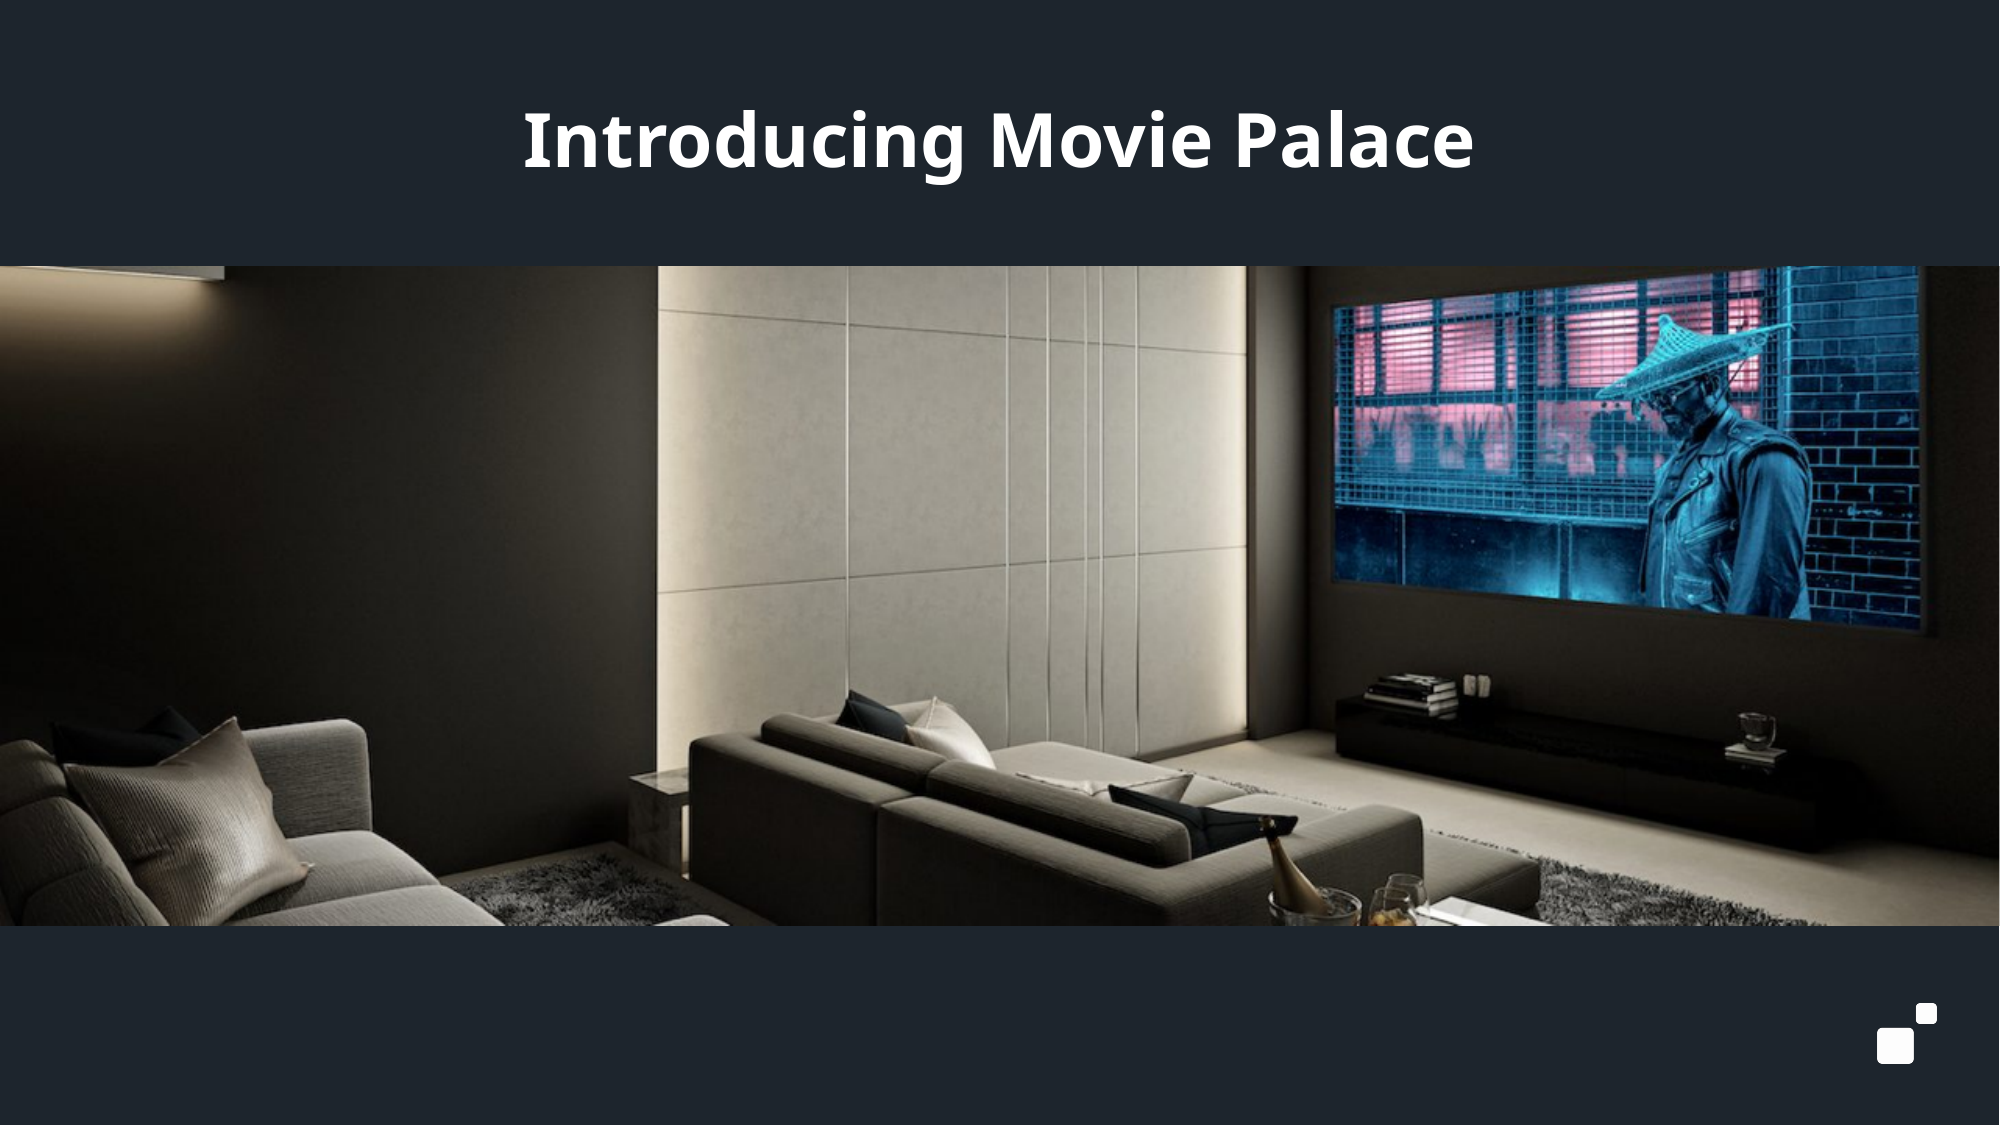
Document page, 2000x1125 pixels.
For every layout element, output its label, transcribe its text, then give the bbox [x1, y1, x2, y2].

picture [0, 265, 2000, 927]
picture [1877, 1003, 1937, 1064]
title Introducing Movie Palace [90, 98, 1910, 195]
